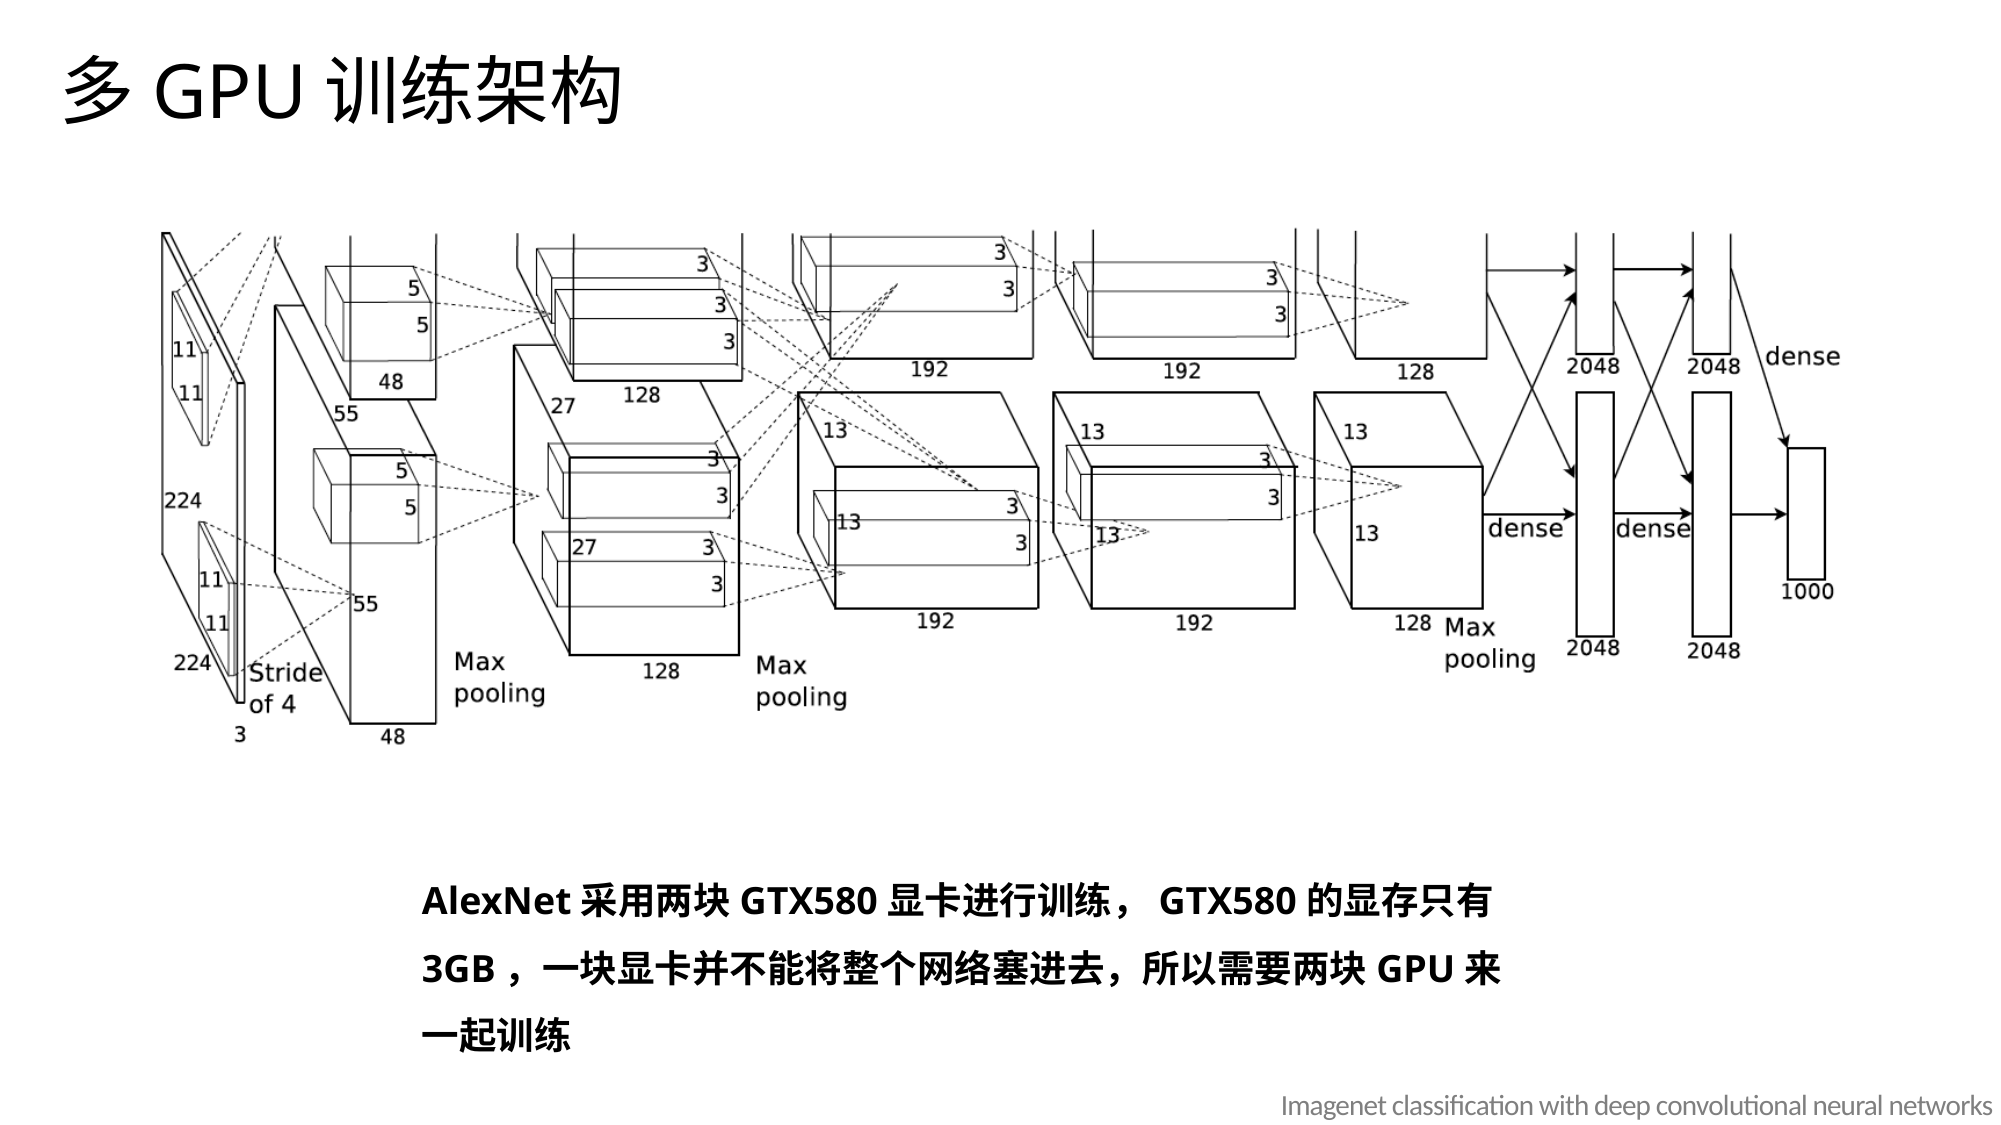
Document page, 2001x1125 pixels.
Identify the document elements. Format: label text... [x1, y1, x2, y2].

text_box 多GPU训练架构 [44, 36, 644, 142]
picture [141, 209, 1859, 754]
text_box Imagenet classification with deep convolutional neural networks [1278, 1085, 2000, 1125]
text_box AlexNet采用两块GTX580显卡进行训练，GTX580的显存只有3GB，一块显卡并不能将整个网络塞进去，所以需要两块GPU来一起训练 [407, 847, 1537, 1065]
